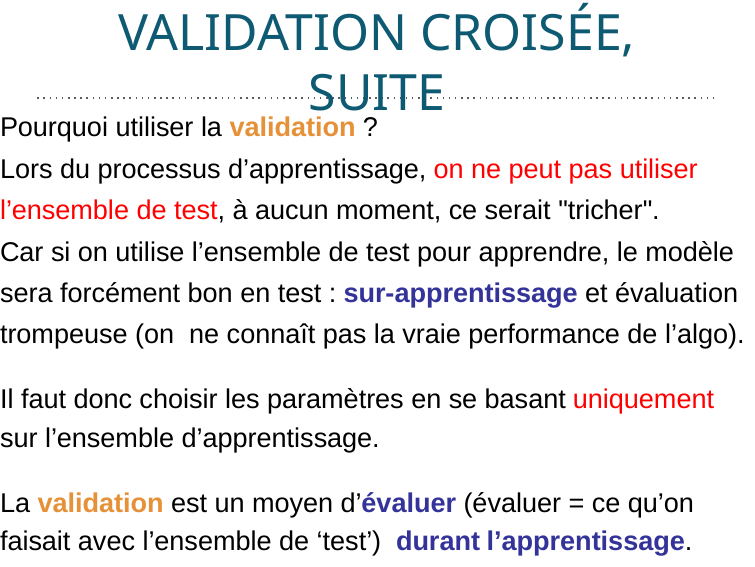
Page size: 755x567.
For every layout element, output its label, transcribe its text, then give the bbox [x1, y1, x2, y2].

text_box Pourquoi utiliser la validation ? Lors du processus d’apprentissage, on ne peut pas utiliser l’ensemble de test, à aucun moment, ce serait "tricher". Car si on utilise l’ensemble de test pour apprendre, le modèle sera forcément bon en test : sur-apprentissage et évaluation trompeuse (on ne connaît pas la vraie performance de l’algo). Il faut donc choisir les paramètres en se basant uniquement sur l’ensemble d’apprentissage. La validation est un moyen d’évaluer (évaluer = ce qu’on faisait avec l’ensemble de ‘test’) durant l’apprentissage. [0, 104, 755, 567]
title VALIDATION CROISÉE, SUITE [40, 0, 714, 121]
